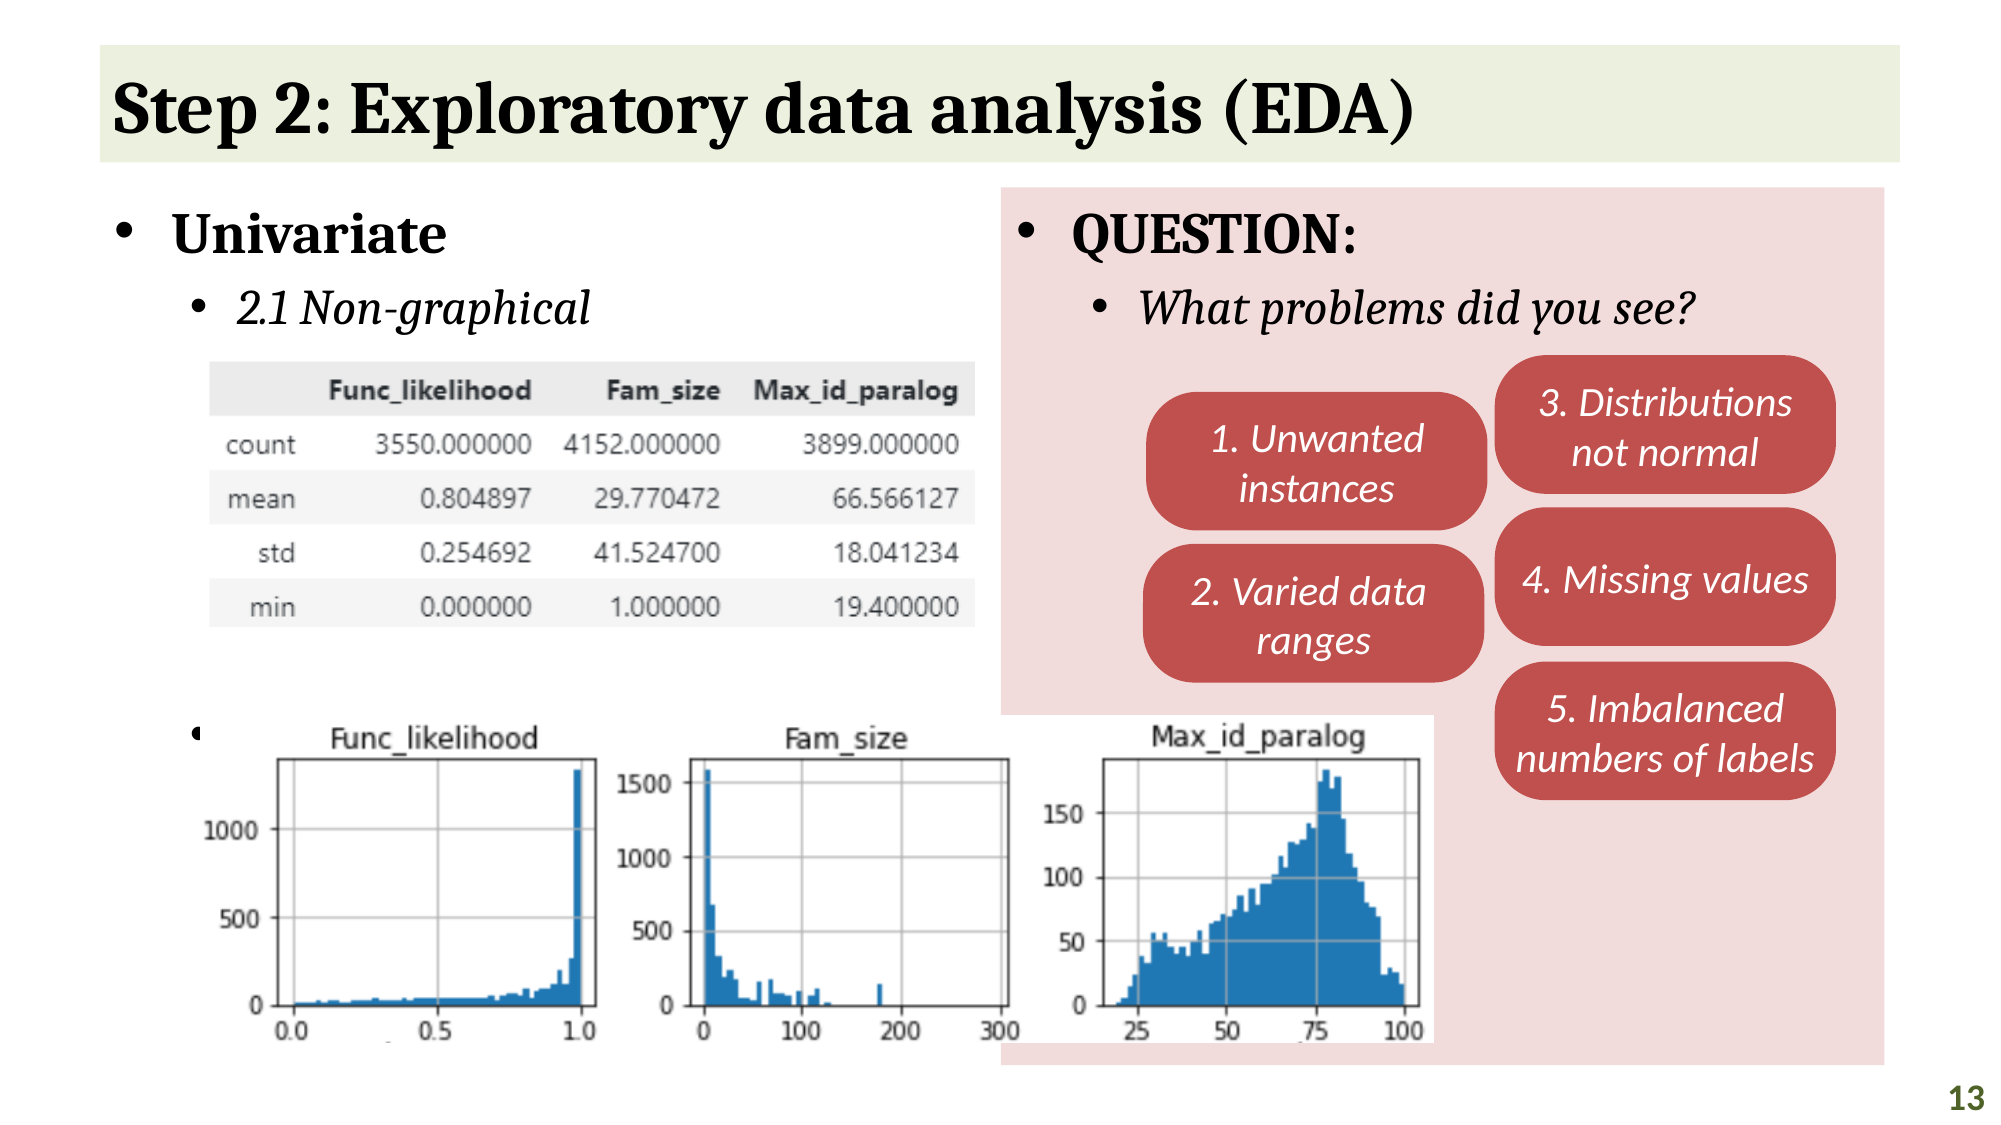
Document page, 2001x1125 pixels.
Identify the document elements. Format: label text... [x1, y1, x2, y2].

list Univariate 2.1 Non-graphical 2.2 Graphical: e.g., histogram [99, 187, 984, 1066]
text_box QUESTION: What problems did you see? [1000, 187, 1885, 1066]
text_box 2. Varied data ranges [1140, 541, 1487, 685]
text_box 4. Missing values [1492, 505, 1839, 649]
title Step 2: Exploratory data analysis (EDA) [99, 44, 1901, 163]
text_box 5. Imbalanced numbers of labels [1492, 659, 1839, 803]
picture [199, 715, 1434, 1043]
slide_number 13 [1899, 1065, 2000, 1125]
text_box 1. Unwanted instances [1144, 389, 1490, 533]
picture [199, 356, 975, 627]
text_box 3. Distributions not normal [1492, 353, 1839, 496]
